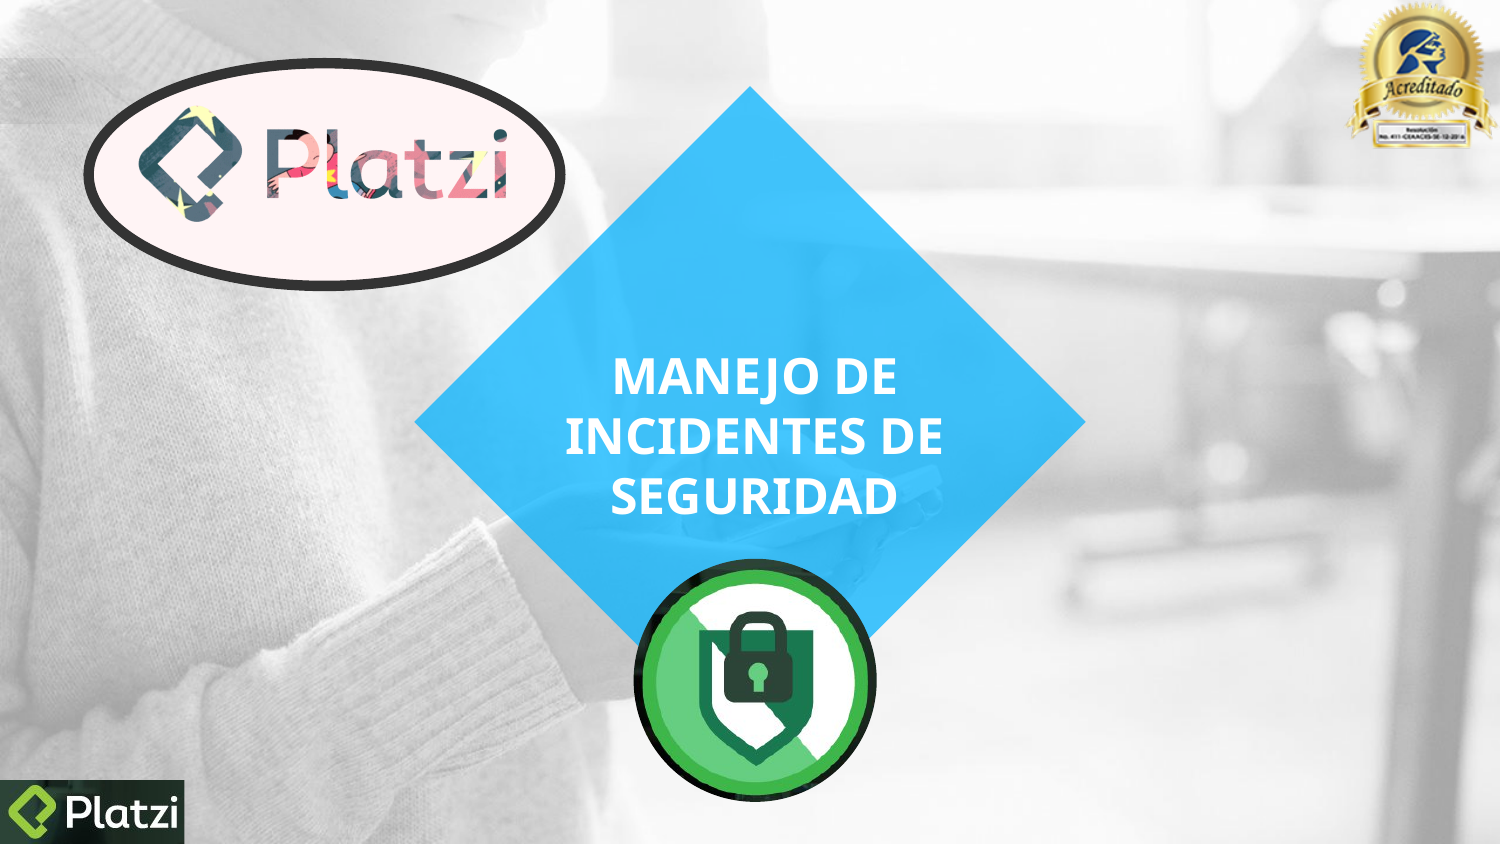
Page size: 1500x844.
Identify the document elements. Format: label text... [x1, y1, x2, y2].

picture [1335, 0, 1500, 152]
picture [632, 86, 868, 204]
title MANEJO DE INCIDENTES DE SEGURIDAD [505, 204, 1006, 540]
picture [532, 540, 968, 803]
slide_number 32 [0, 0, 1500, 844]
picture [0, 780, 185, 844]
picture [88, 62, 561, 287]
picture [1006, 342, 1086, 502]
picture [414, 331, 505, 513]
